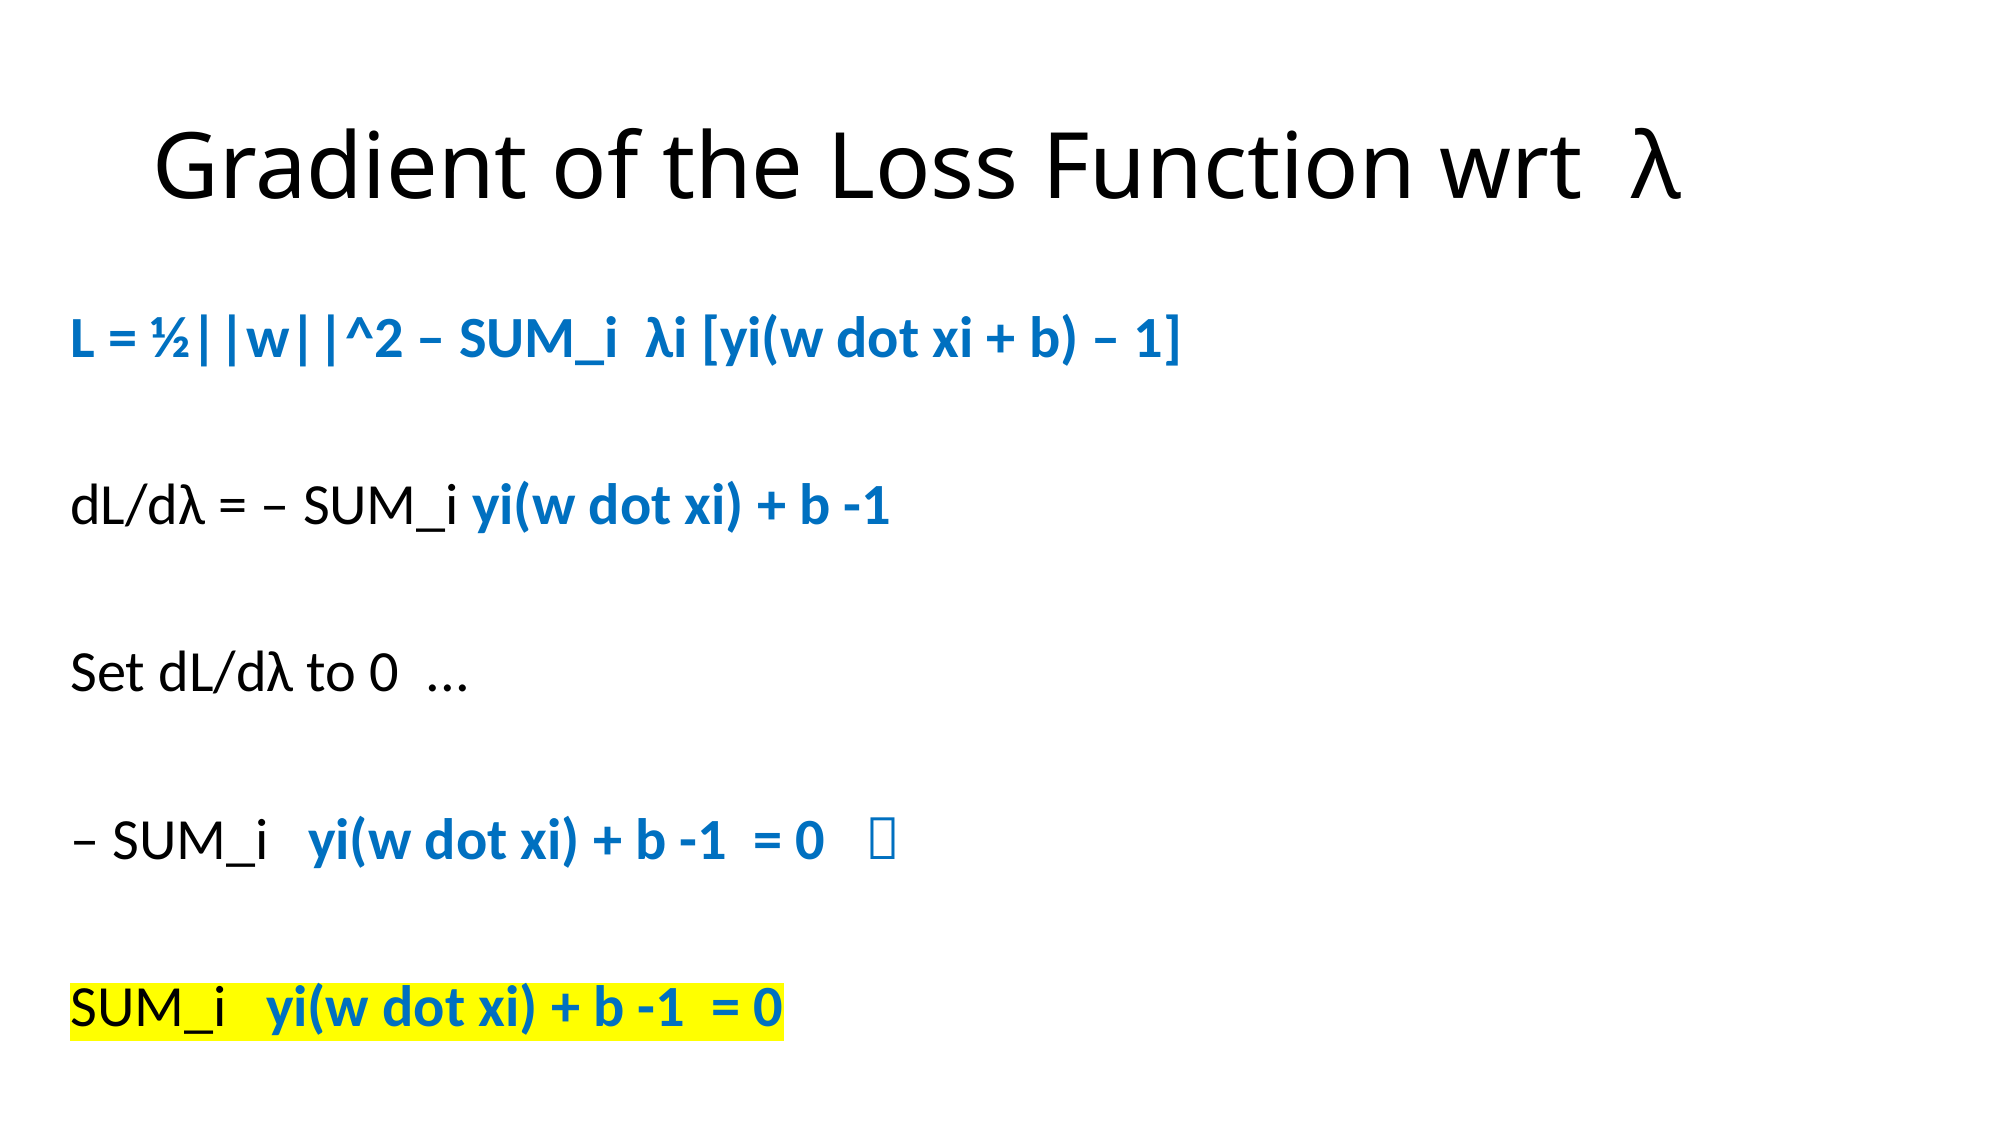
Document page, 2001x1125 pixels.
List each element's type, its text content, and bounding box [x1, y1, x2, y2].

list L = ½||w||^2 – SUM_i λi [yi(w dot xi + b) – 1] dL/dλ = – SUM_i yi(w dot xi) + b -1 Set dL/dλ to 0 ... – SUM_i yi(w dot xi) + b -1 = 0  SUM_i yi(w dot xi) + b -1 = 0 [55, 299, 1981, 1125]
title Gradient of the Loss Function wrt λ [137, 59, 1863, 278]
